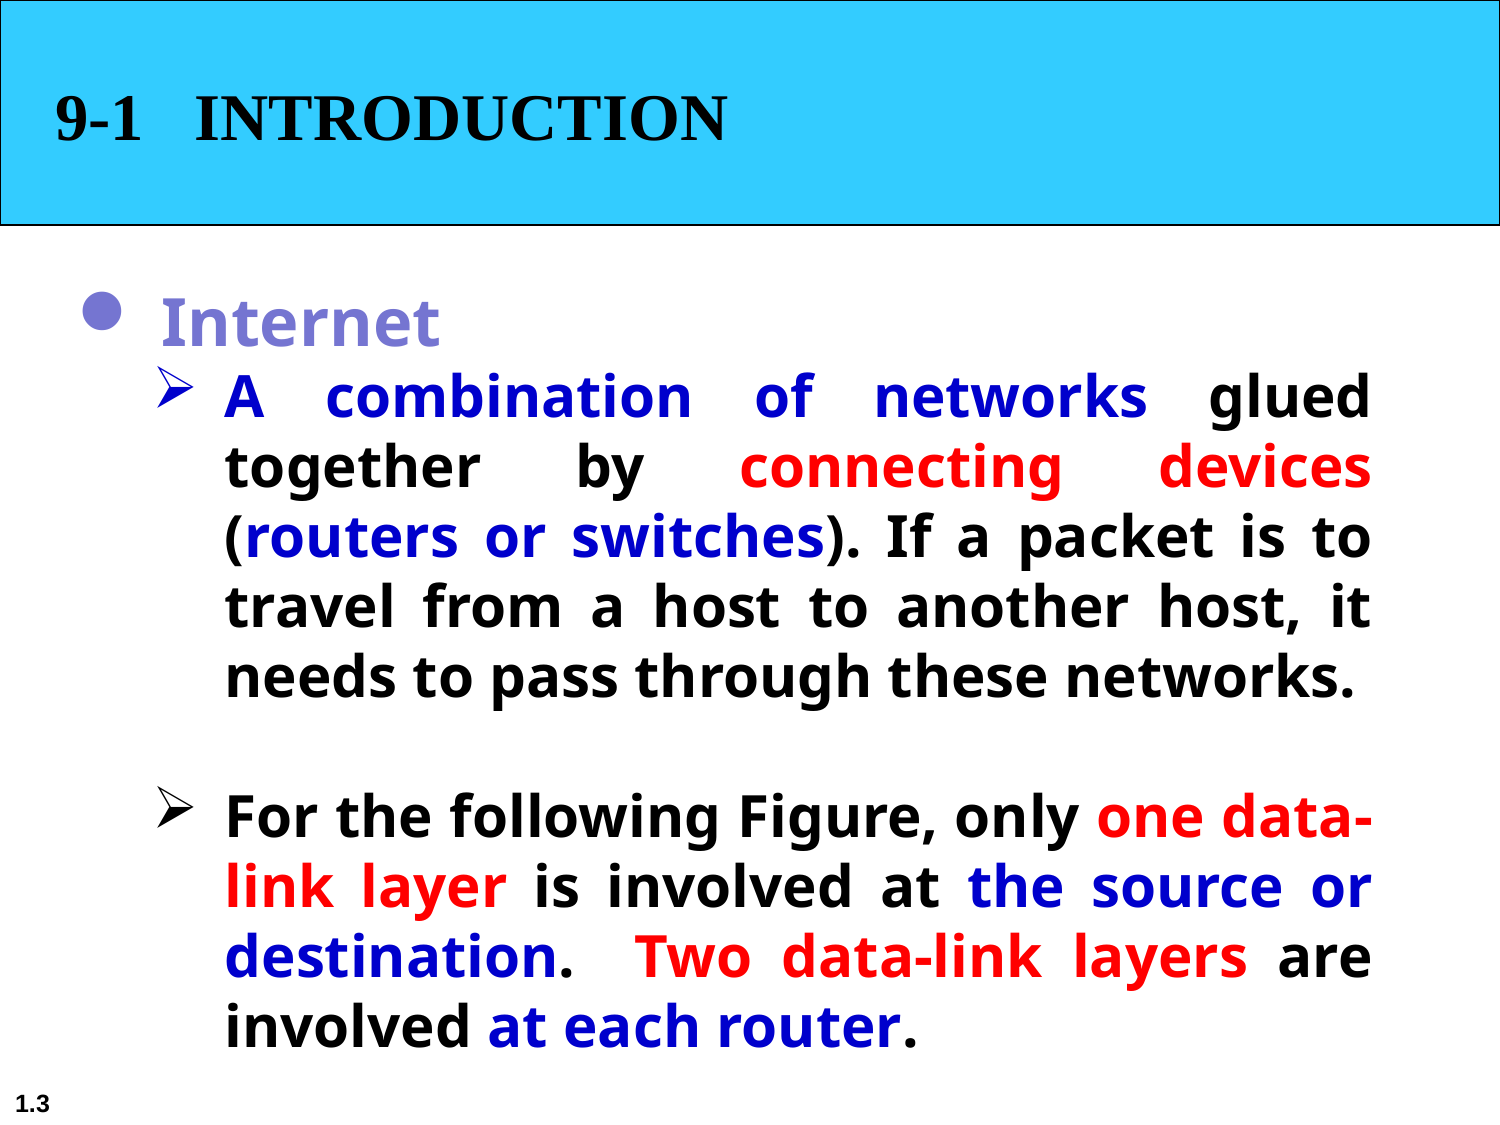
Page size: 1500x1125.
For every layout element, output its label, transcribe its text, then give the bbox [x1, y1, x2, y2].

slide_number 1.3 [0, 1049, 62, 1125]
text_box [0, 0, 1500, 225]
text_box 9-1 INTRODUCTION [40, 66, 745, 242]
text_box Internet A combination of networks glued together by connecting devices (routers or switches). If a packet is to travel from a host to another host, it needs to pass through these networks. For the following Figure, only one data-link layer is involved at the source or destination. Two data-link layers are involved at each router. [62, 272, 1388, 1125]
